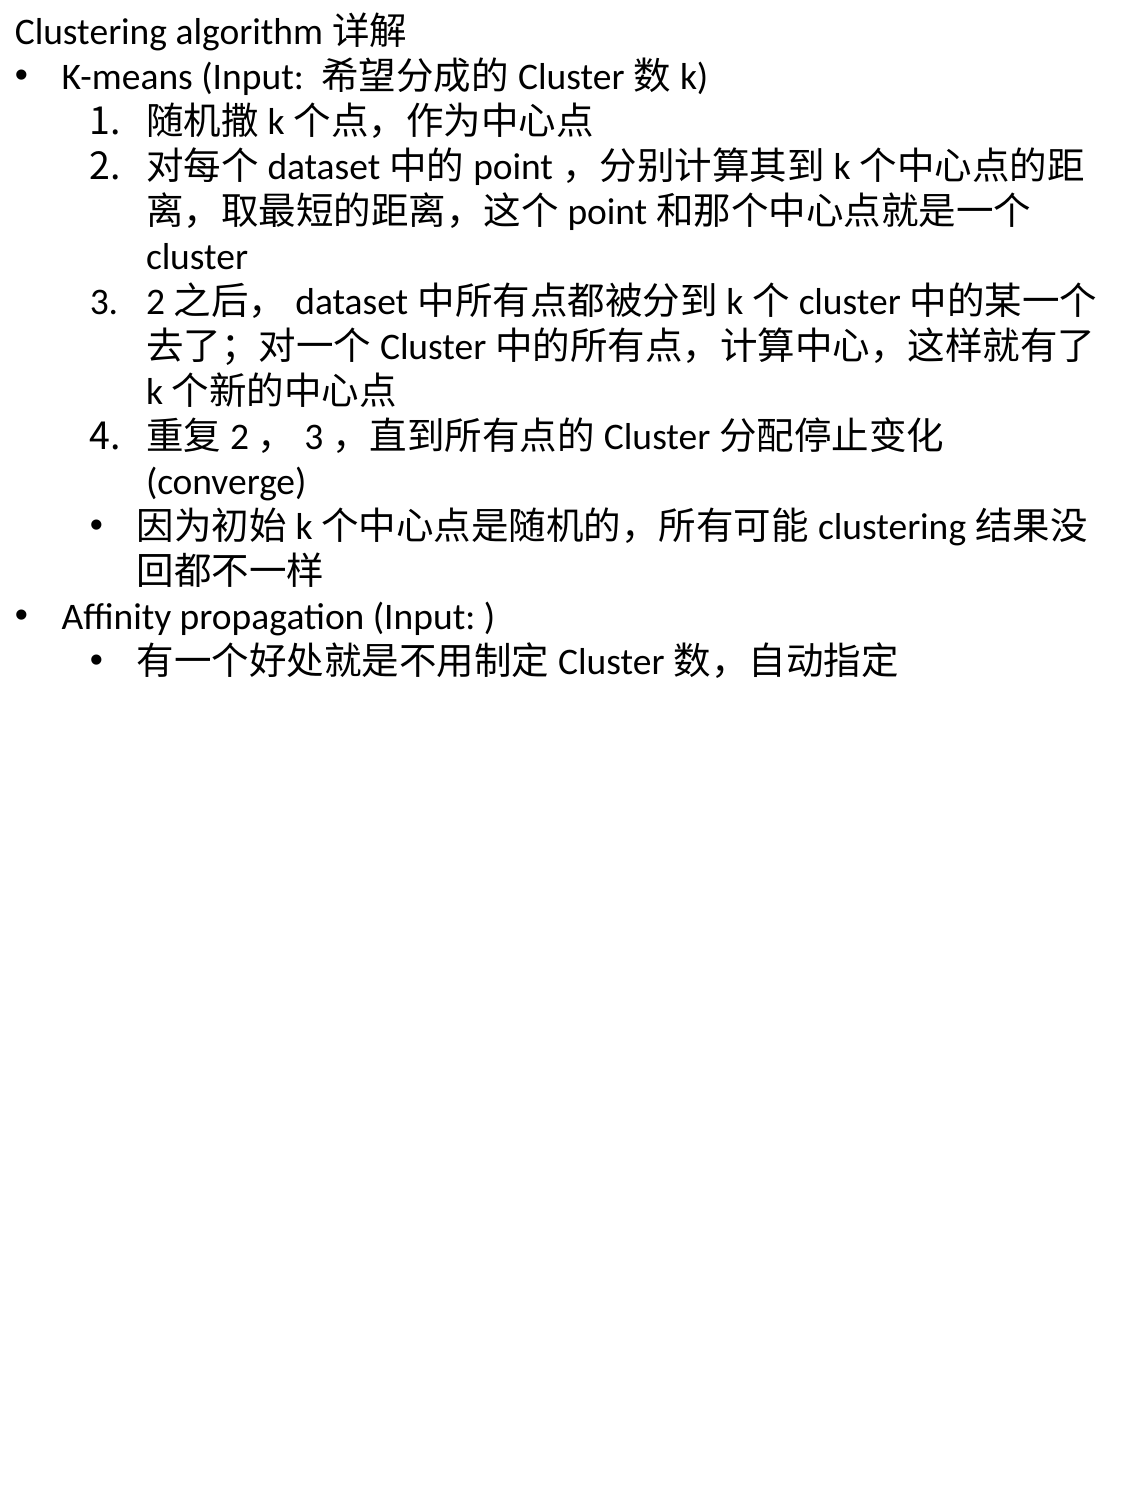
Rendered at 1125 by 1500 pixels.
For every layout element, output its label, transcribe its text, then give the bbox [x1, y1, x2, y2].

text_box Clustering algorithm详解 K-means (Input: 希望分成的Cluster数k) 随机撒k个点，作为中心点 对每个dataset中的point，分别计算其到k个中心点的距离，取最短的距离，这个point和那个中心点就是一个cluster 2之后，dataset中所有点都被分到k个cluster中的某一个去了；对一个Cluster中的所有点，计算中心，这样就有了k个新的中心点 重复2，3，直到所有点的Cluster分配停止变化(converge) 因为初始k个中心点是随机的，所有可能clustering结果没回都不一样 Affinity propagation (Input: ) 有一个好处就是不用制定Cluster数，自动指定 [0, 0, 1125, 735]
